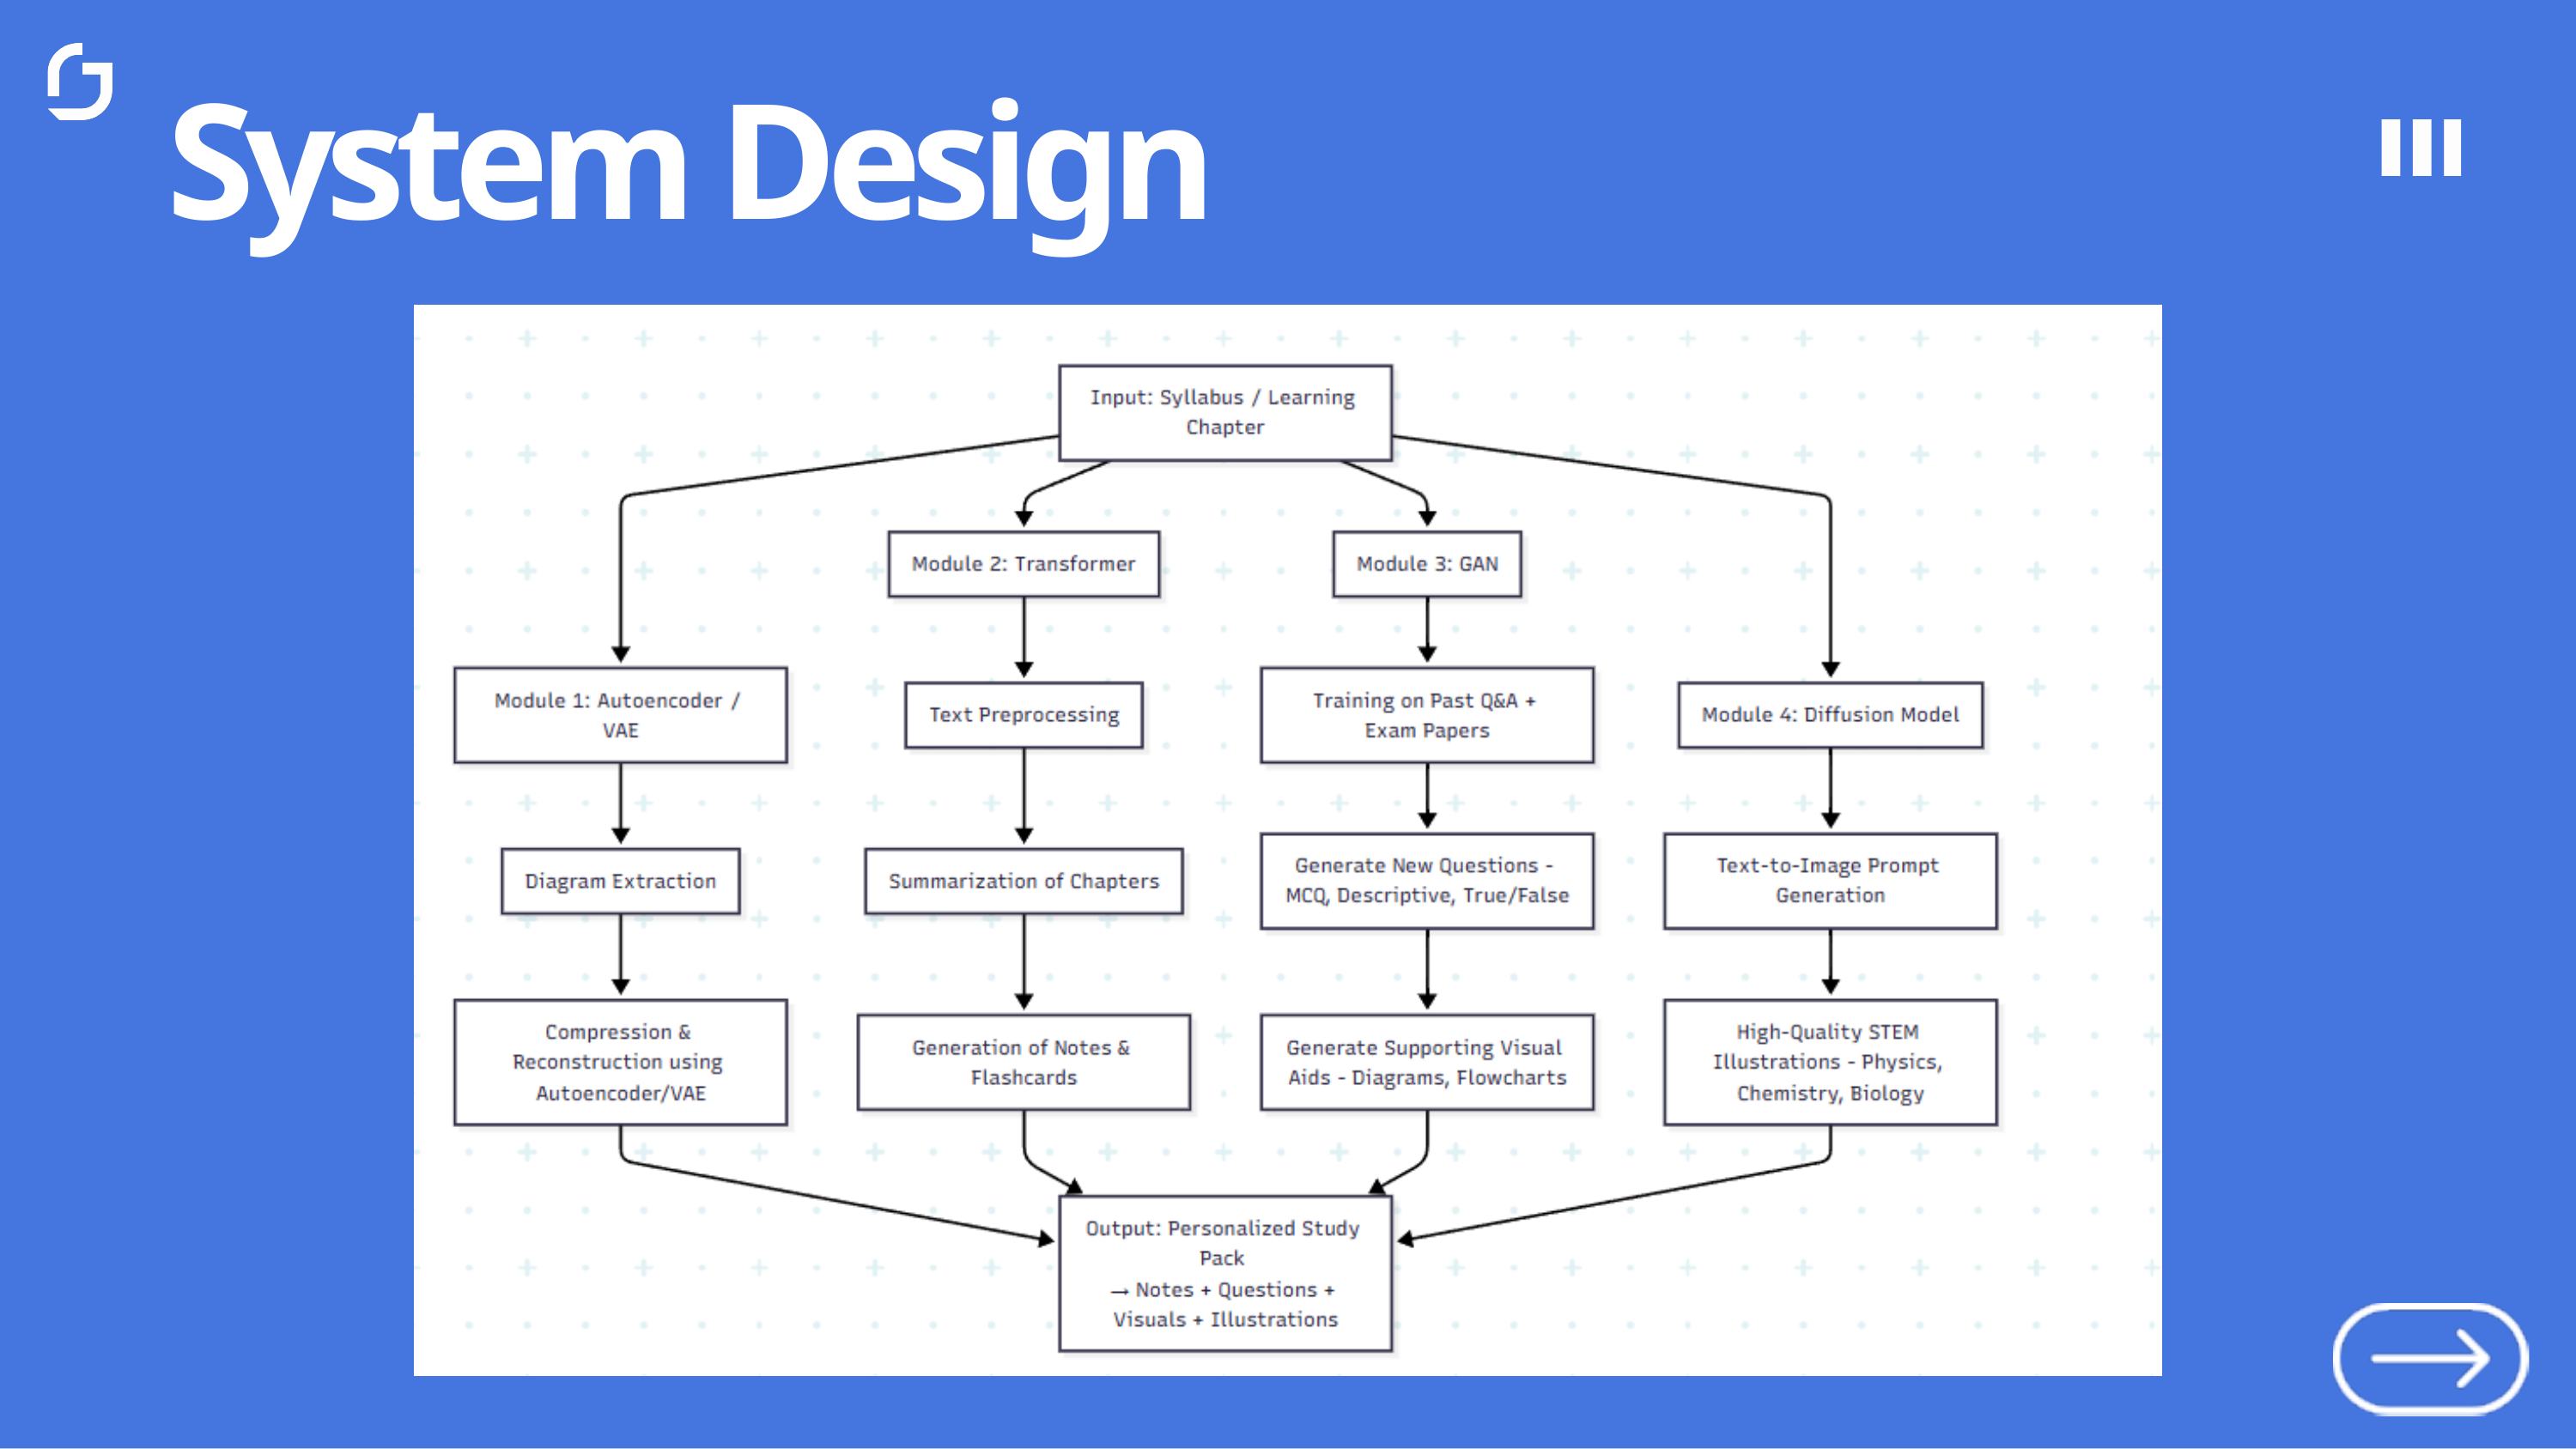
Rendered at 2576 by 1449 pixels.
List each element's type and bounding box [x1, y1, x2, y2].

text_box [0, 0, 2576, 1449]
